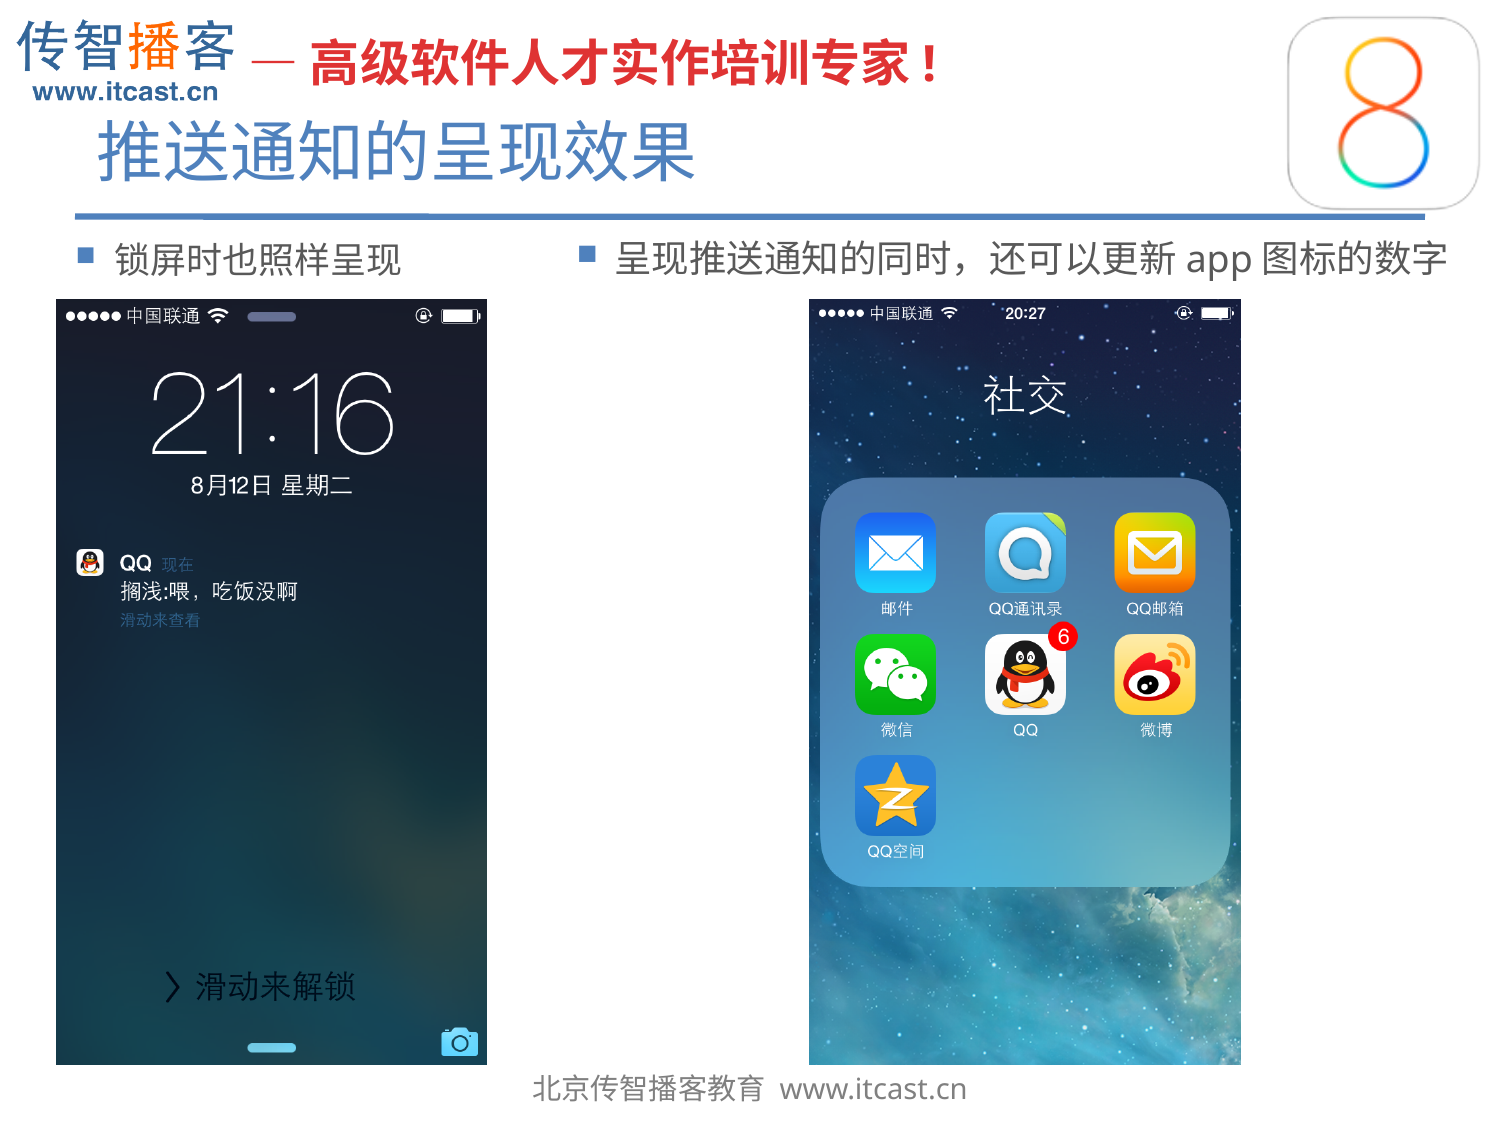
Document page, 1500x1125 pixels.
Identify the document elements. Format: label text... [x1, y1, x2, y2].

title 推送通知的呈现效果 [81, 102, 1416, 238]
picture [1270, 0, 1497, 227]
picture [809, 299, 1241, 1065]
text_box 锁屏时也照样呈现 [60, 230, 423, 296]
picture [55, 299, 488, 1065]
picture [16, 19, 234, 101]
list 呈现推送通知的同时，还可以更新app图标的数字 [561, 228, 1475, 300]
